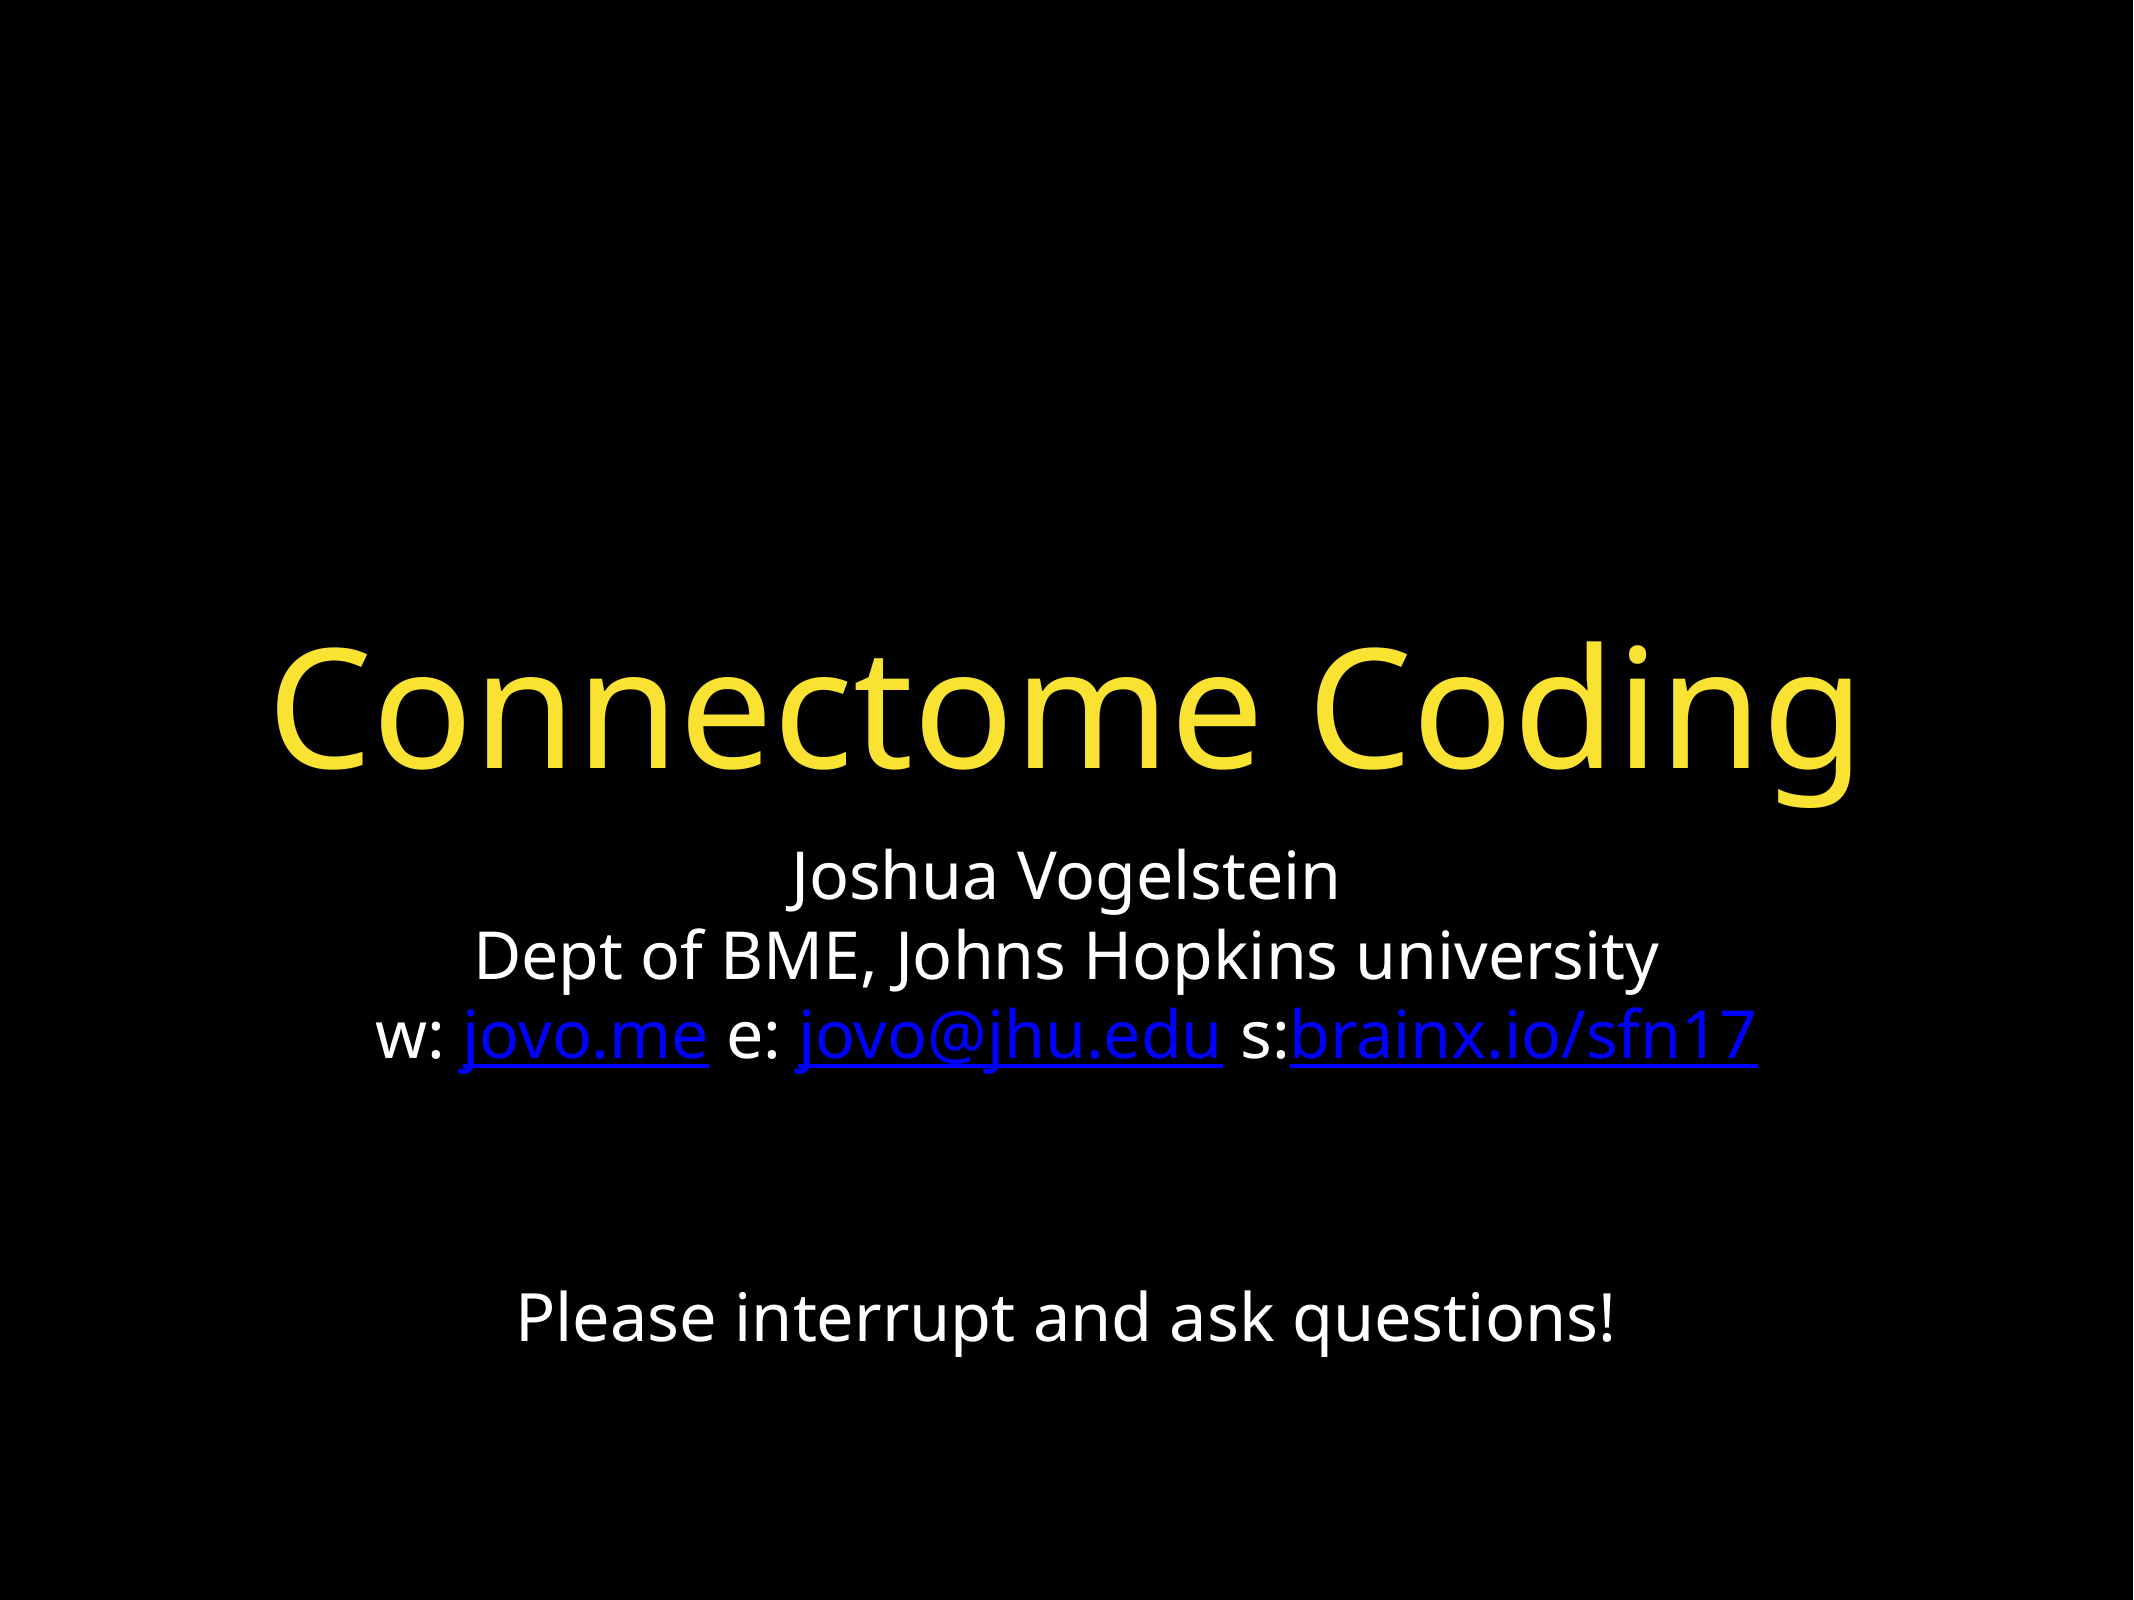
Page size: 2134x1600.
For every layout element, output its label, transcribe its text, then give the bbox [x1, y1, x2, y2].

subtitle Joshua Vogelstein Dept of BME, Johns Hopkins university w: jovo.me e: jovo@jhu.edu s:brainx.io/sfn17 [207, 824, 1926, 1082]
text_box Please interrupt and ask questions! [506, 1266, 1627, 1363]
title Connectome Coding [207, 268, 1926, 811]
